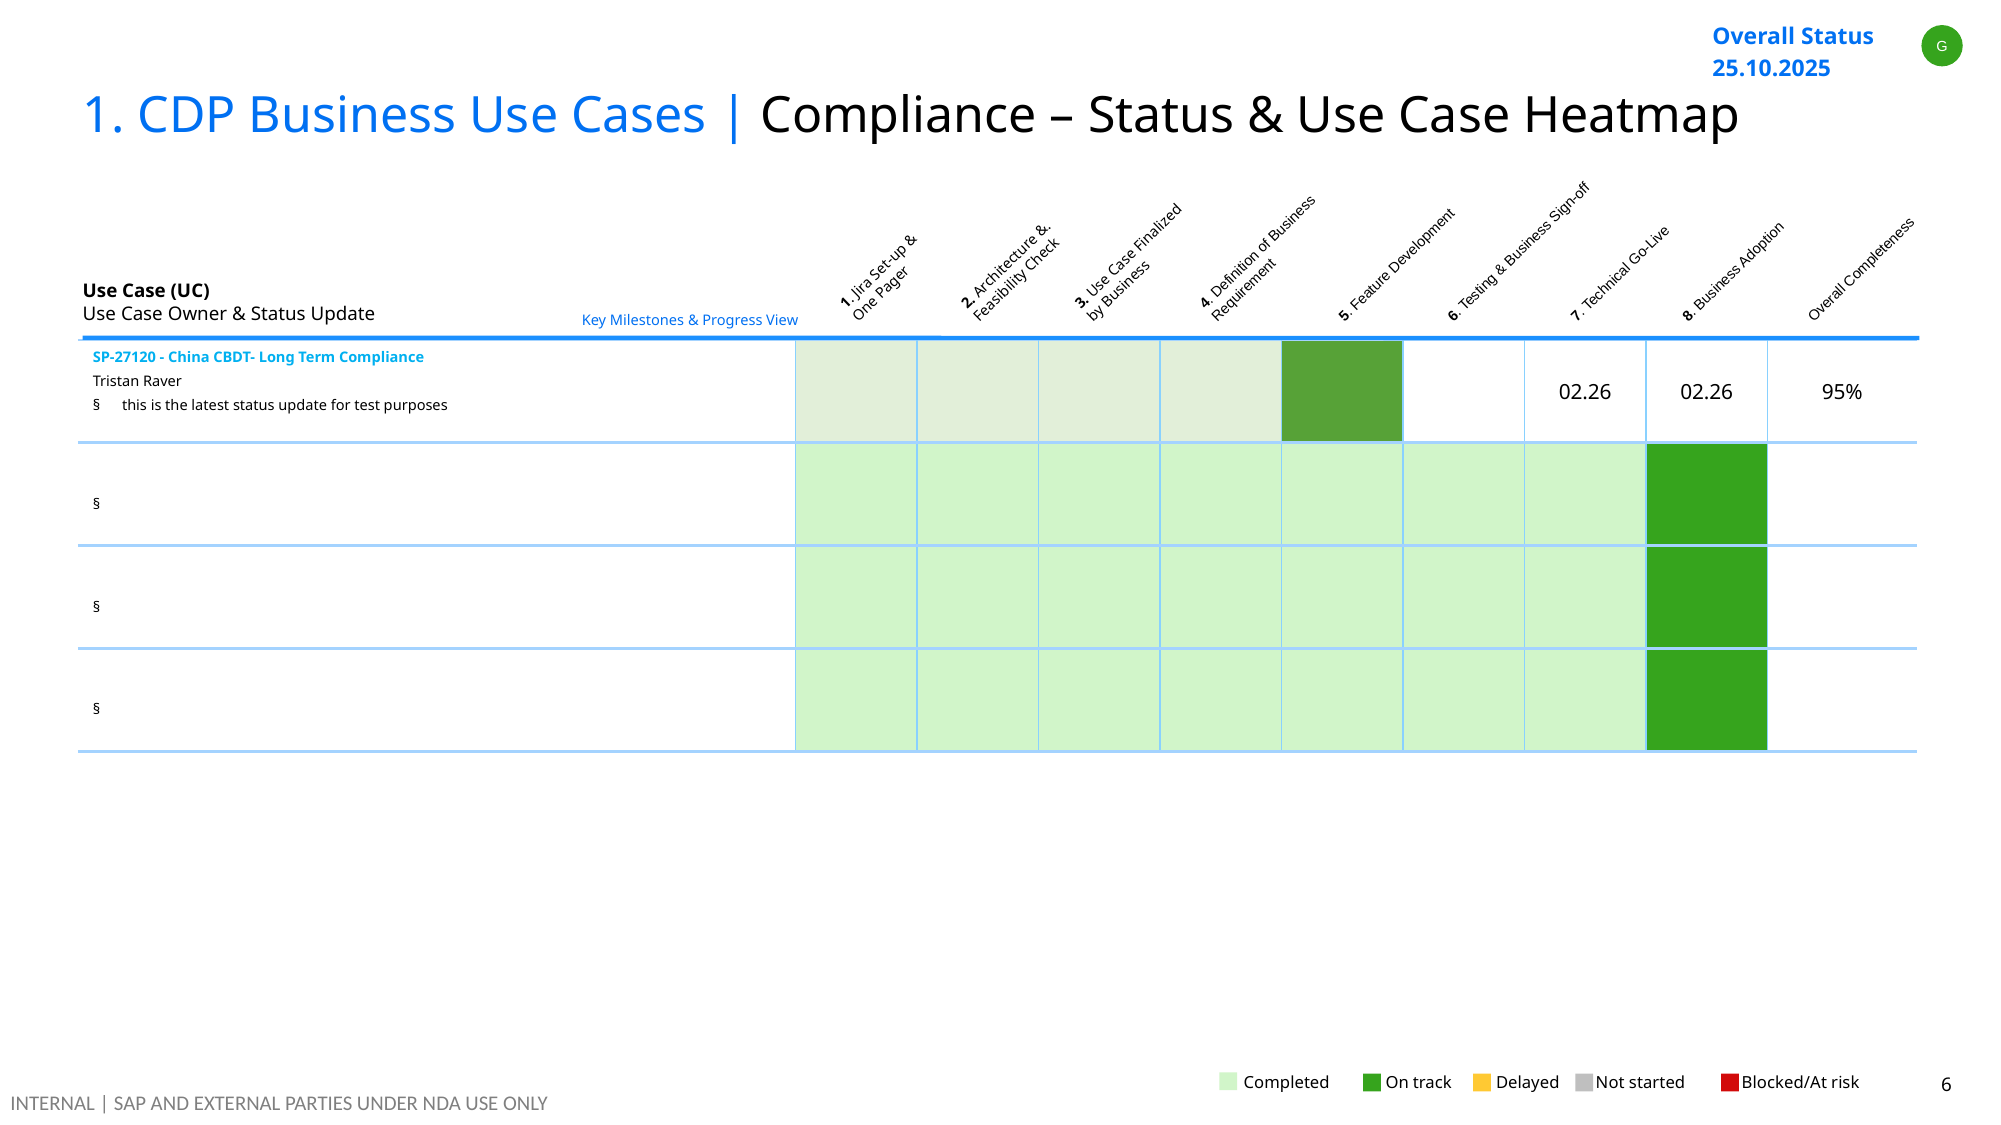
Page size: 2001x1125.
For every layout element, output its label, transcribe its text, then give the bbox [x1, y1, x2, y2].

table_cell [1647, 444, 1767, 544]
text_box G [1921, 25, 1963, 67]
table_cell [1647, 650, 1767, 750]
text_box 2. Architecture &. Feasibility Check [957, 219, 1064, 325]
table_header 02.26 [1647, 350, 1767, 441]
table_header [1404, 350, 1524, 441]
table_cell [1768, 547, 1917, 647]
table_cell [1404, 444, 1524, 544]
table_cell [1161, 547, 1281, 647]
text_box Key Milestones & Progress View [574, 310, 806, 329]
table_cell [1404, 650, 1524, 750]
table_cell [1039, 444, 1159, 544]
table_cell [78, 650, 795, 750]
table_cell [1039, 650, 1159, 750]
table_header [1039, 350, 1159, 441]
text_box 4. Definition of Business Requirement [1195, 189, 1333, 325]
table_header 02.26 [1525, 350, 1645, 441]
table_cell [1161, 650, 1281, 750]
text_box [1218, 1072, 1857, 1093]
table_header Overall Status 25.10.2025 [1712, 20, 1895, 75]
table_header [1161, 350, 1281, 441]
table_cell [1282, 650, 1402, 750]
text_box 6. Testing & Business Sign-off [1443, 174, 1598, 325]
table_cell [1039, 547, 1159, 647]
text_box Use Case (UC) Use Case Owner & Status Update [82, 278, 397, 325]
table_cell [1282, 444, 1402, 544]
table_cell [918, 650, 1038, 750]
table_cell [1282, 547, 1402, 647]
table_cell [796, 547, 916, 647]
text_box 8. Business Adoption [1678, 215, 1790, 325]
text_box 1. Jira Set-up & One Pager [836, 228, 934, 325]
table_cell [1525, 444, 1645, 544]
table_cell [1161, 444, 1281, 544]
table_header [1895, 20, 2001, 75]
table_cell [918, 444, 1038, 544]
table_header SP-27120 - China CBDT- Long Term Compliance Tristan Raver this is the latest status update for test purposes [78, 341, 795, 441]
table_cell [1768, 444, 1917, 544]
table_cell [1404, 547, 1524, 647]
text_box Overall Completeness [1803, 211, 1920, 325]
table_cell [1768, 650, 1917, 750]
table_cell [78, 444, 795, 544]
table_header [918, 350, 1038, 441]
table_cell [918, 547, 1038, 647]
table_cell [1647, 547, 1767, 647]
table_cell [1525, 650, 1645, 750]
table_cell [796, 444, 916, 544]
table_cell [1525, 547, 1645, 647]
table_header 95% [1768, 350, 1917, 441]
table_header [796, 350, 916, 441]
table_cell [78, 547, 795, 647]
table_cell [796, 650, 916, 750]
text_box 7. Technical Go-Live [1566, 217, 1676, 325]
title 1. CDP Business Use Cases | Compliance – Status & Use Case Heatmap [82, 82, 1918, 144]
text_box 5. Feature Development [1334, 201, 1460, 325]
table_header [1282, 350, 1402, 441]
text_box 3. Use Case Finalized by Business [1070, 199, 1198, 325]
